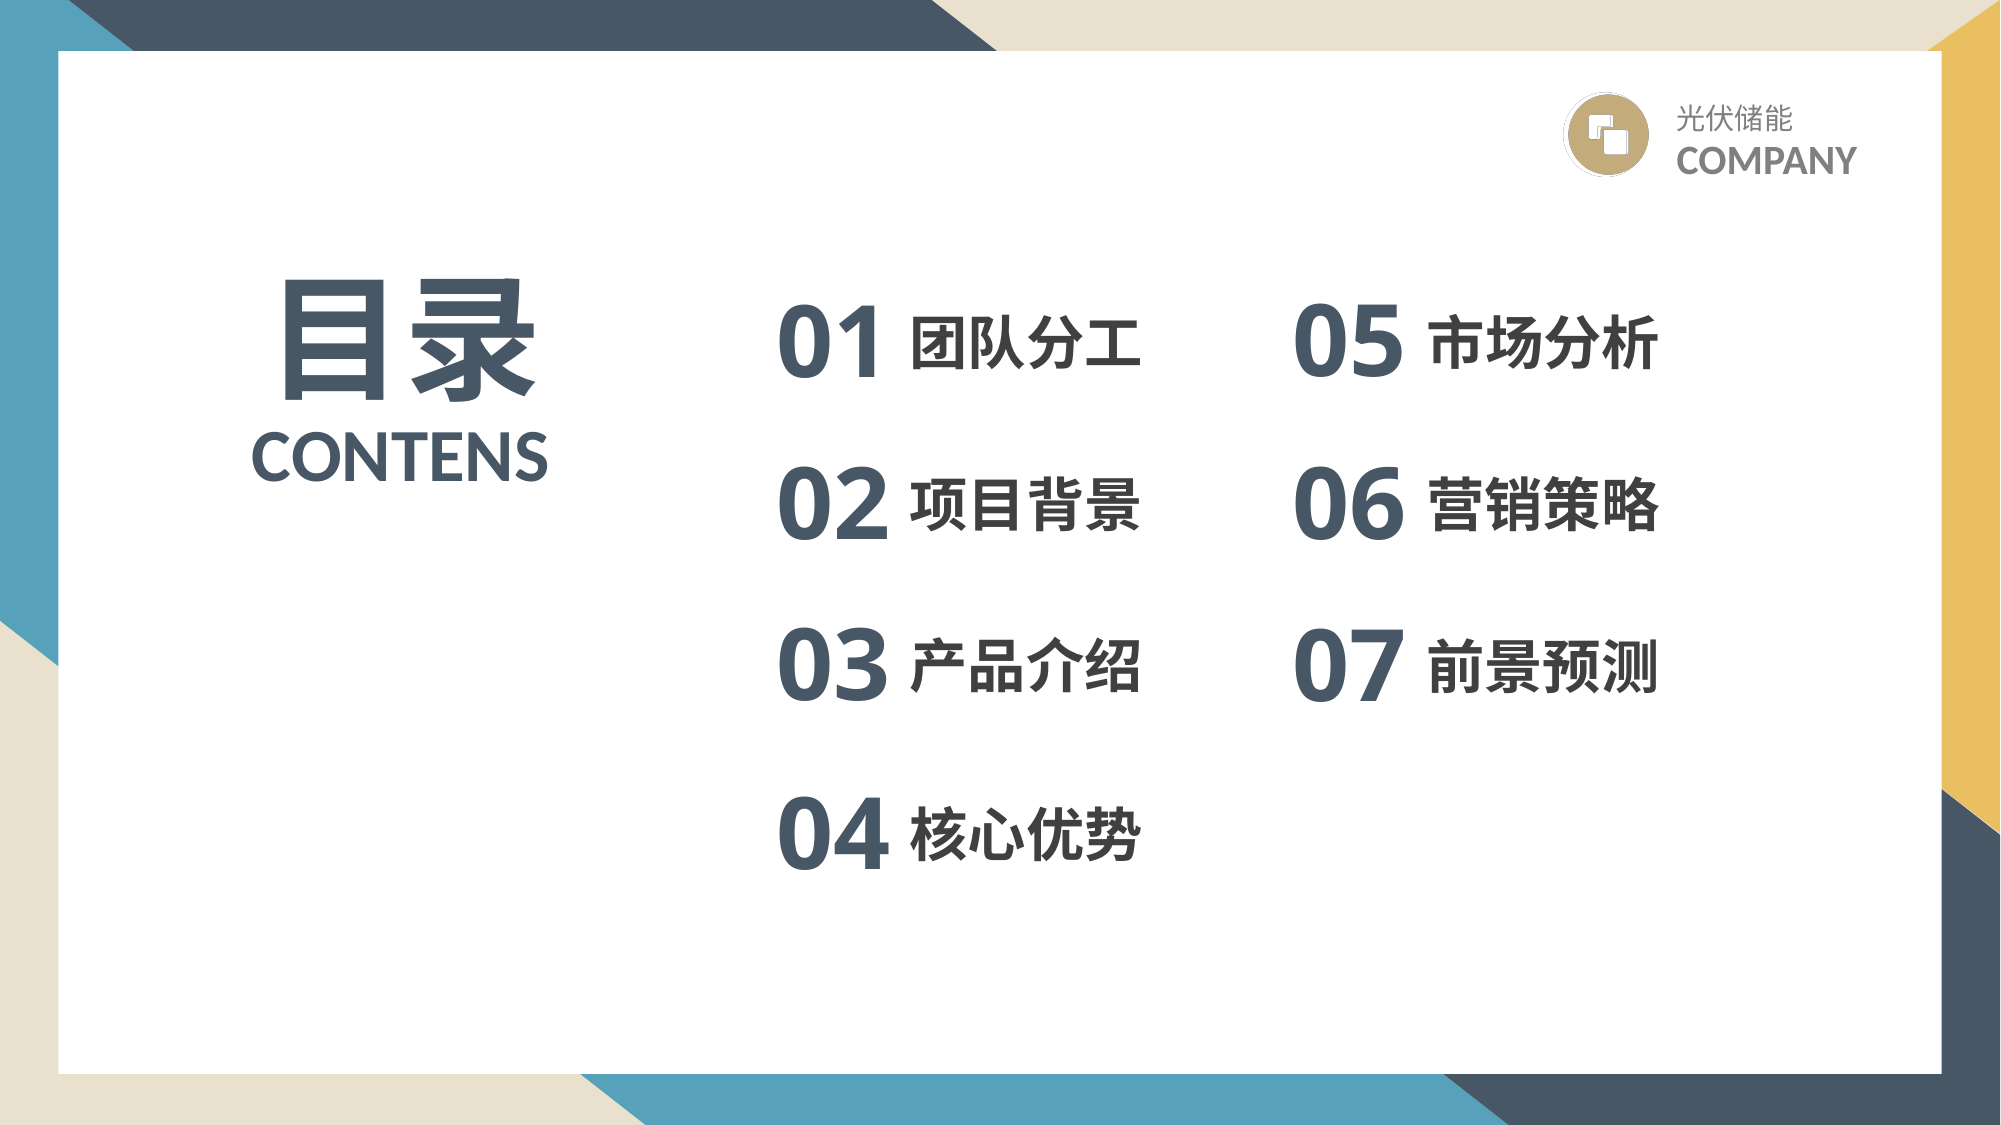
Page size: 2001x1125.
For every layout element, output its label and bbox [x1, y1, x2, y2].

text_box [1257, 594, 2000, 731]
text_box [237, 276, 628, 510]
text_box [740, 593, 1917, 730]
text_box [740, 270, 1917, 407]
picture [1549, 78, 1662, 191]
text_box [0, 0, 2000, 1125]
text_box [1257, 431, 2000, 568]
text_box [1661, 81, 1883, 204]
text_box [740, 431, 1257, 568]
text_box [740, 761, 1917, 898]
